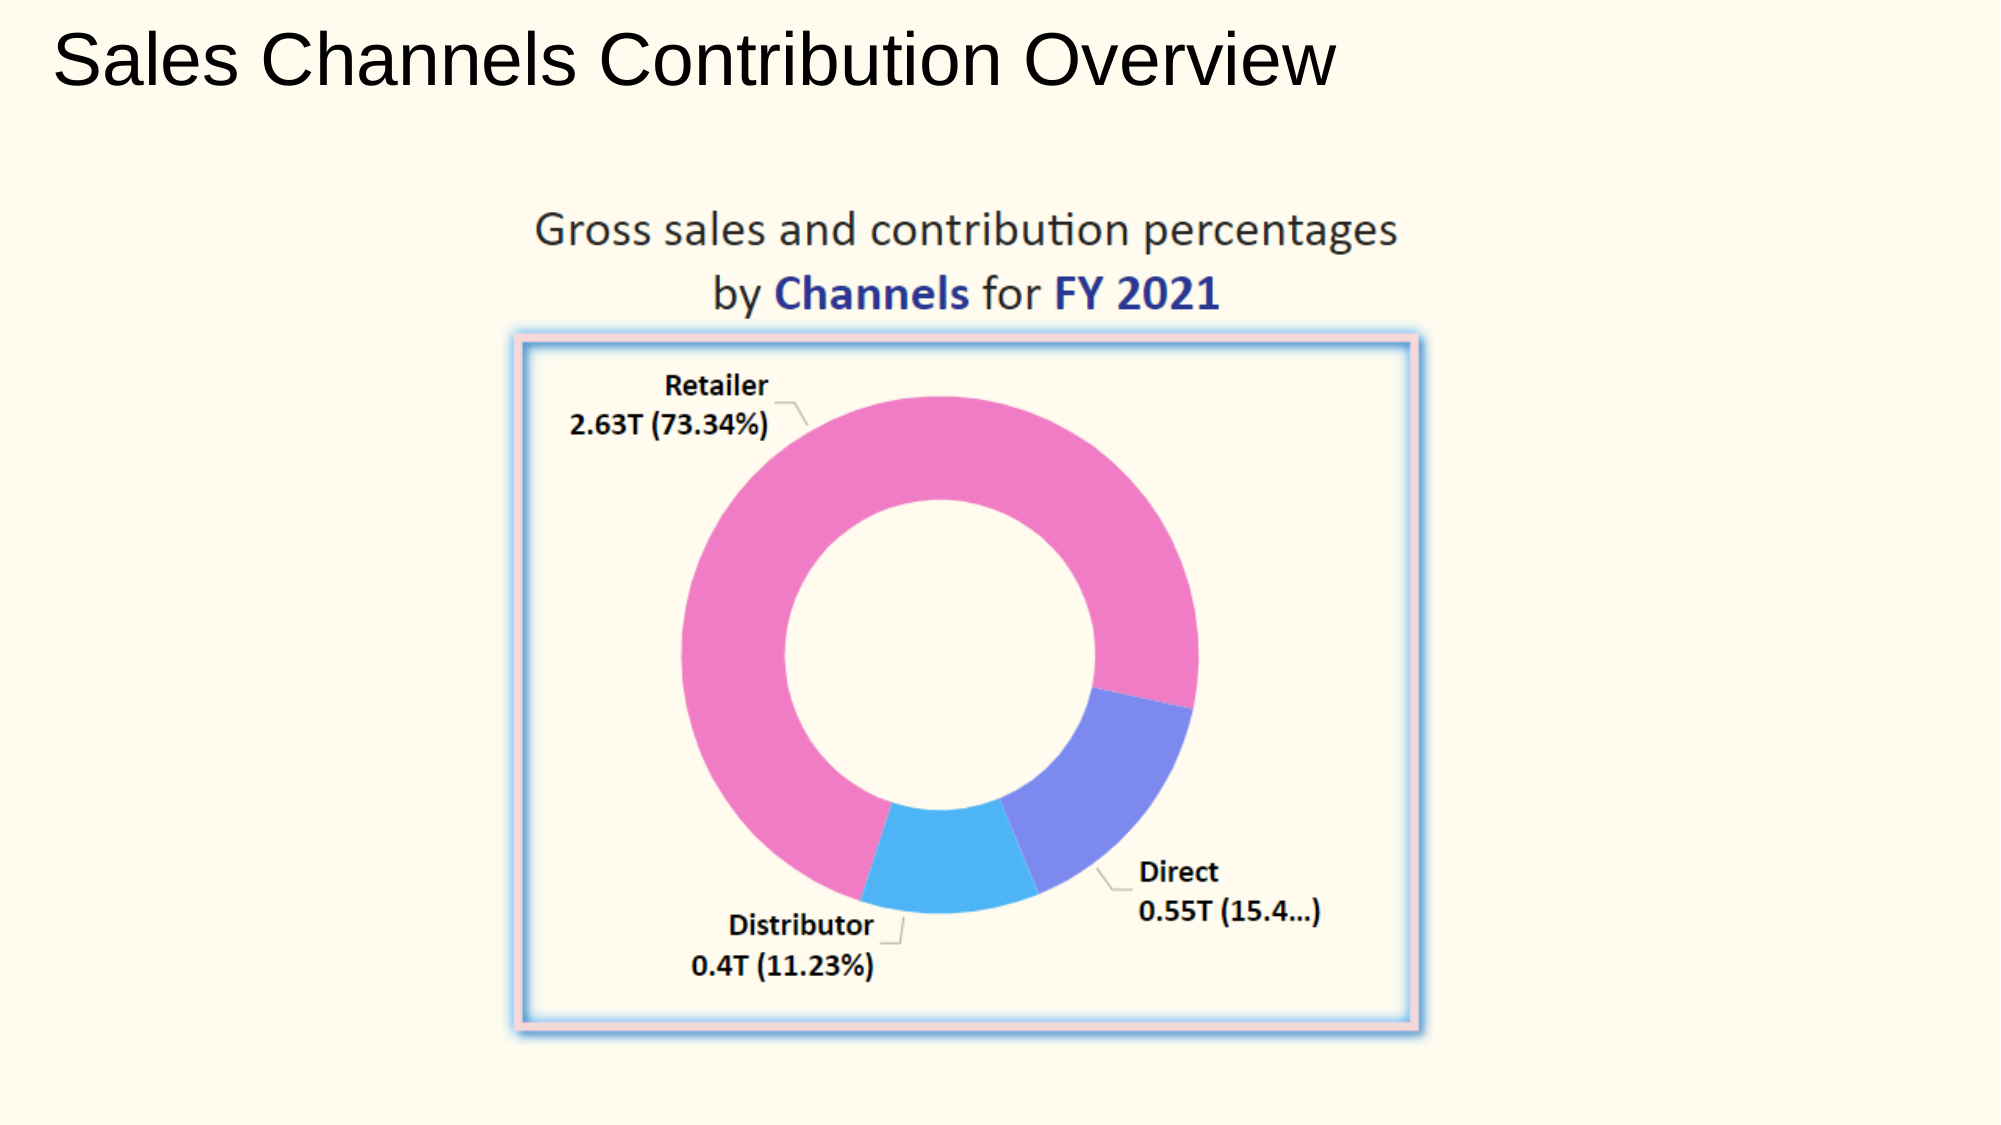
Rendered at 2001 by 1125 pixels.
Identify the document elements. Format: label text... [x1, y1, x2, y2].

title Sales Channels Contribution Overview [37, 0, 1362, 124]
picture [501, 150, 1499, 1098]
